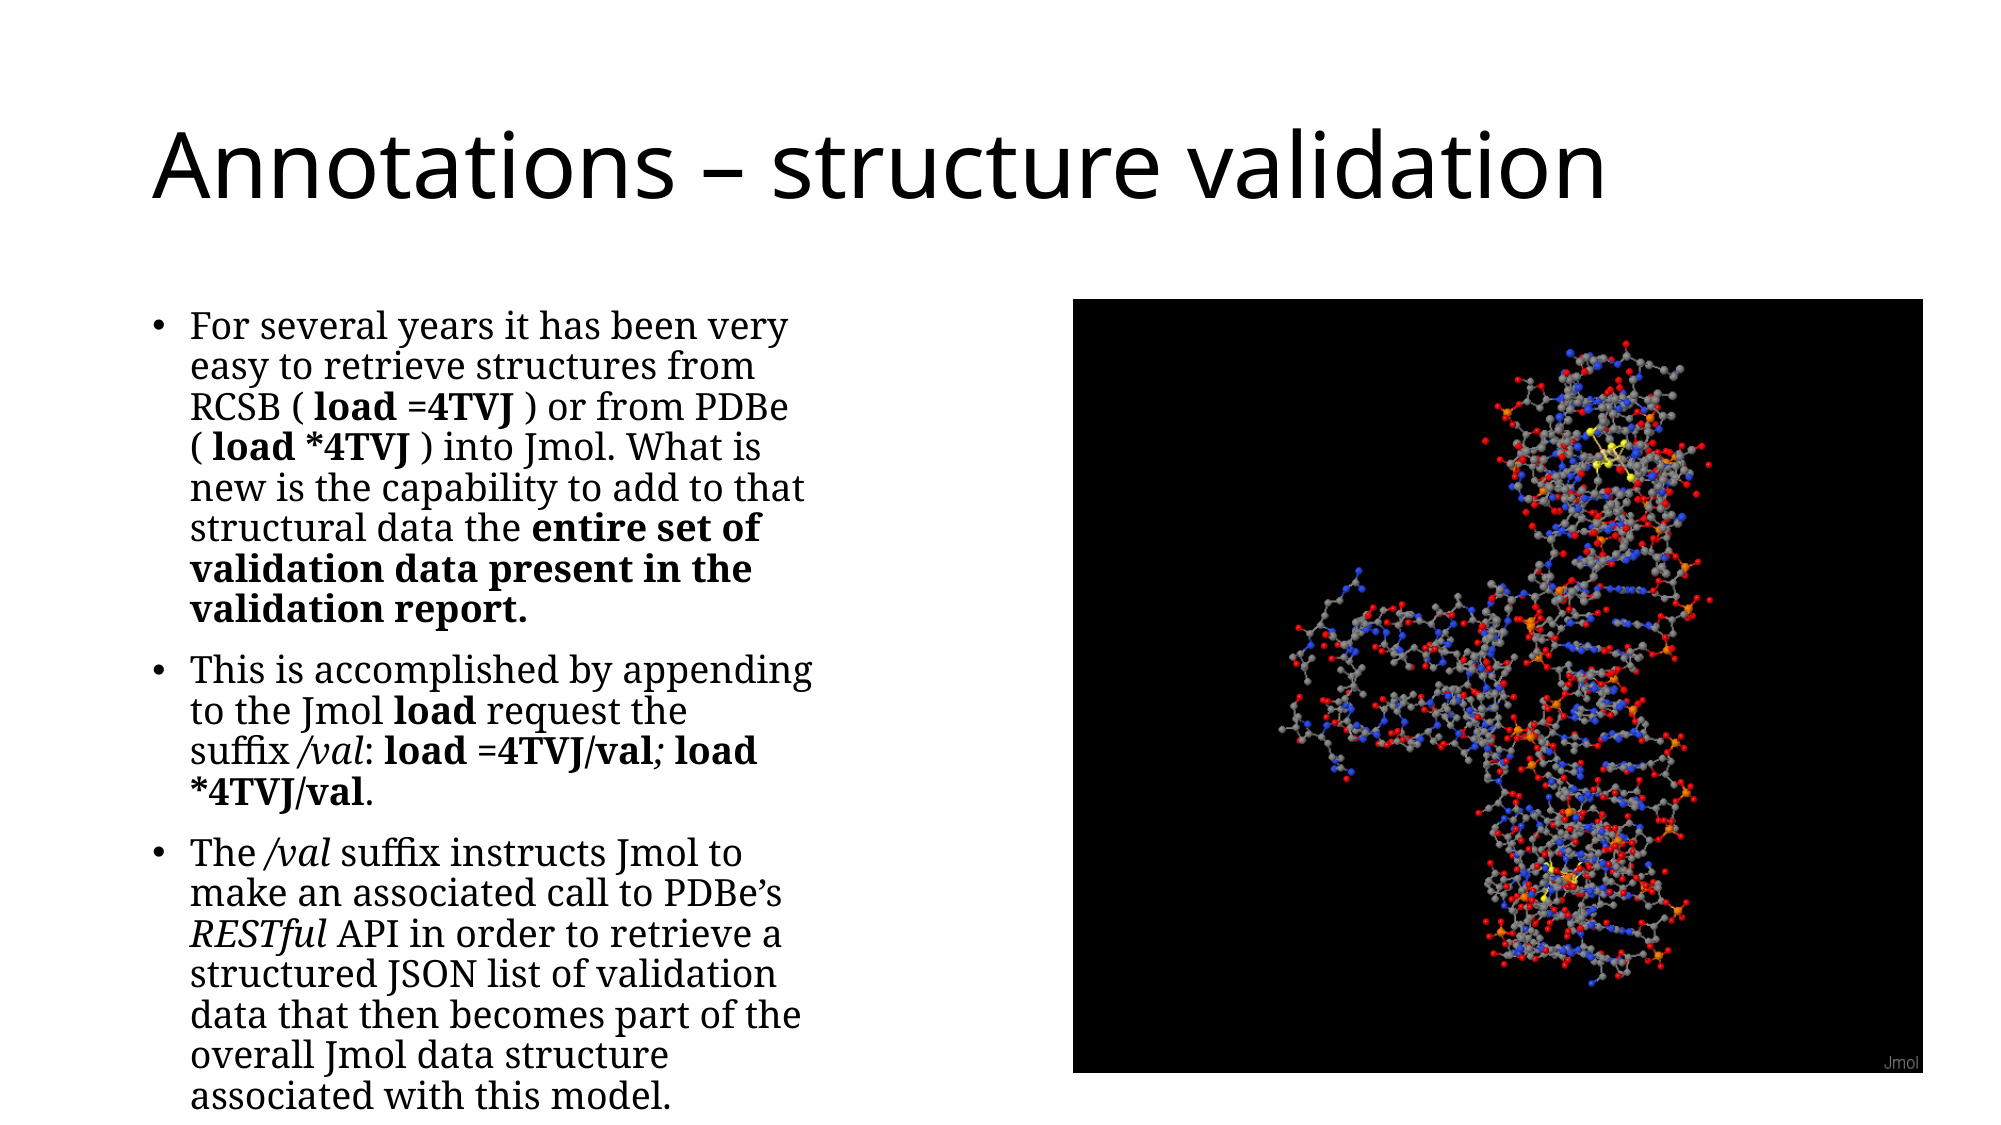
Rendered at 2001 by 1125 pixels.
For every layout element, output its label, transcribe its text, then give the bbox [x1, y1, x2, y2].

list For several years it has been very easy to retrieve structures from RCSB ( load =4TVJ ) or from PDBe ( load *4TVJ ) into Jmol. What is new is the capability to add to that structural data the entire set of validation data present in the validation report. This is accomplished by appending to the Jmol load request the suffix /val: load =4TVJ/val; load *4TVJ/val. The /val suffix instructs Jmol to make an associated call to PDBe’s RESTful API in order to retrieve a structured JSON list of validation data that then becomes part of the overall Jmol data structure associated with this model. [137, 299, 850, 1125]
title Annotations – structure validation [137, 59, 1863, 278]
picture [1073, 299, 1923, 1073]
